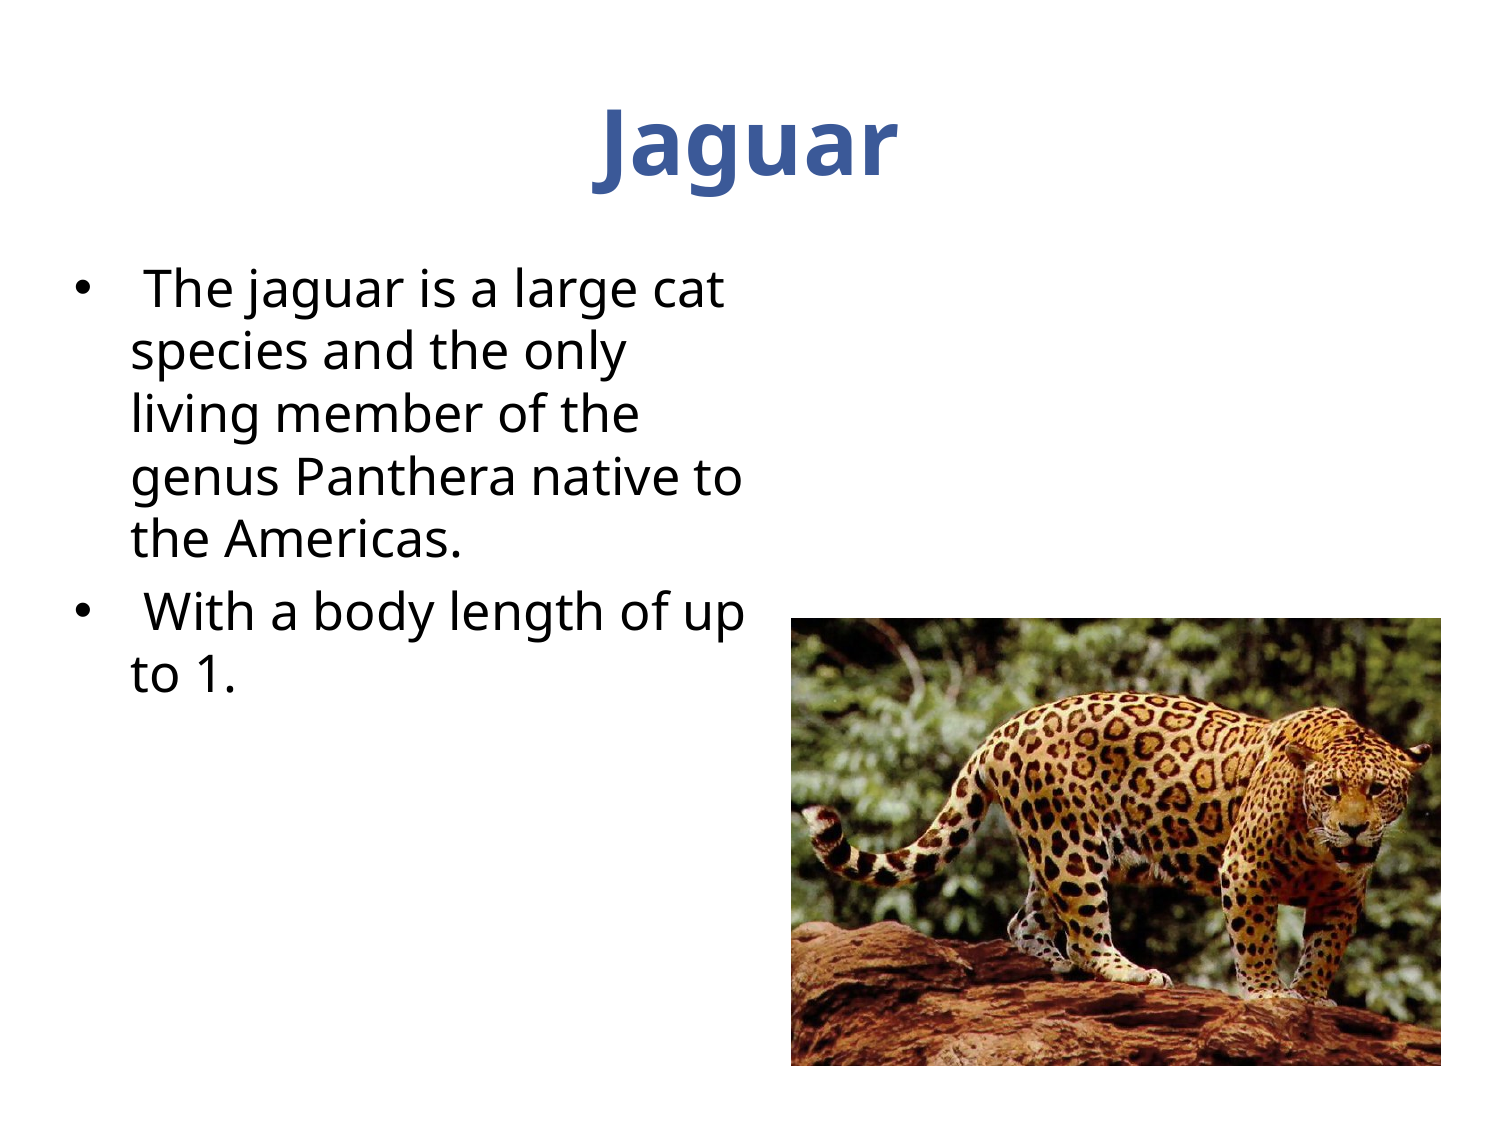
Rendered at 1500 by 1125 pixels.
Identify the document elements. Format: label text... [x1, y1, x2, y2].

picture [791, 618, 1442, 1067]
list The jaguar is a large cat species and the only living member of the genus Panthera native to the Americas. With a body length of up to 1. [59, 248, 768, 1066]
title Jaguar [75, 45, 1425, 233]
